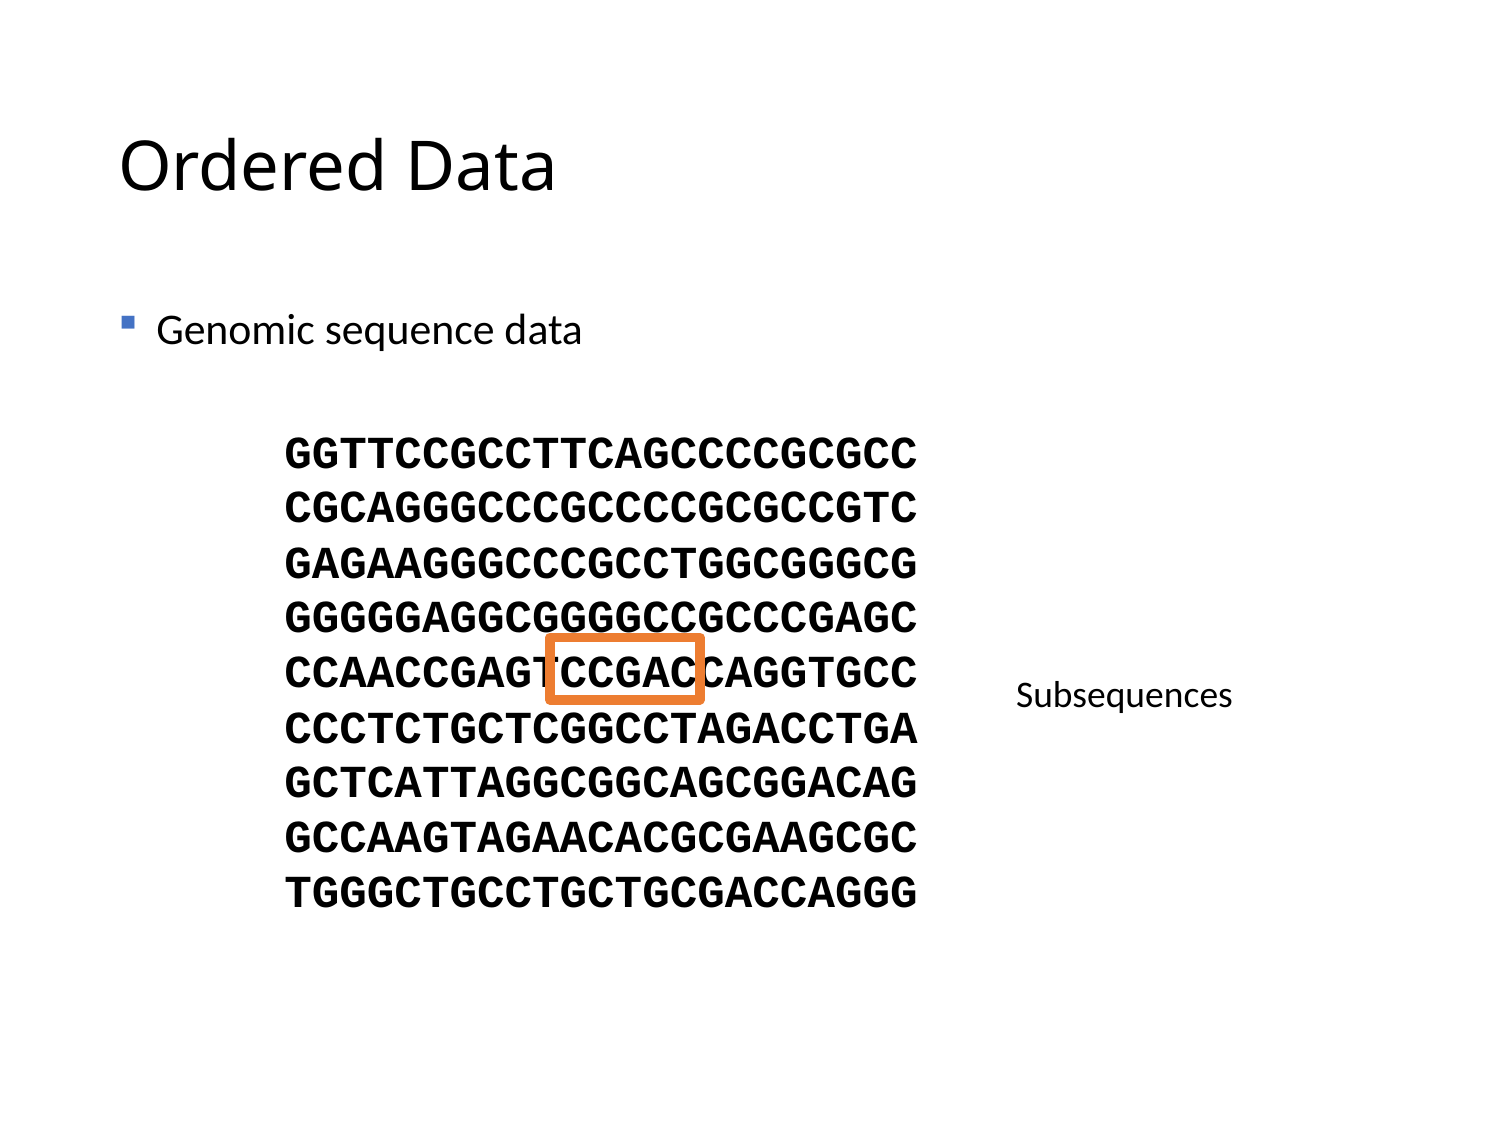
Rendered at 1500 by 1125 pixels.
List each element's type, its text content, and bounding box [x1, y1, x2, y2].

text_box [262, 374, 965, 974]
title Ordered Data [103, 59, 1397, 278]
list Genomic sequence data [103, 299, 1397, 1014]
text_box Subsequences [1001, 662, 1249, 723]
